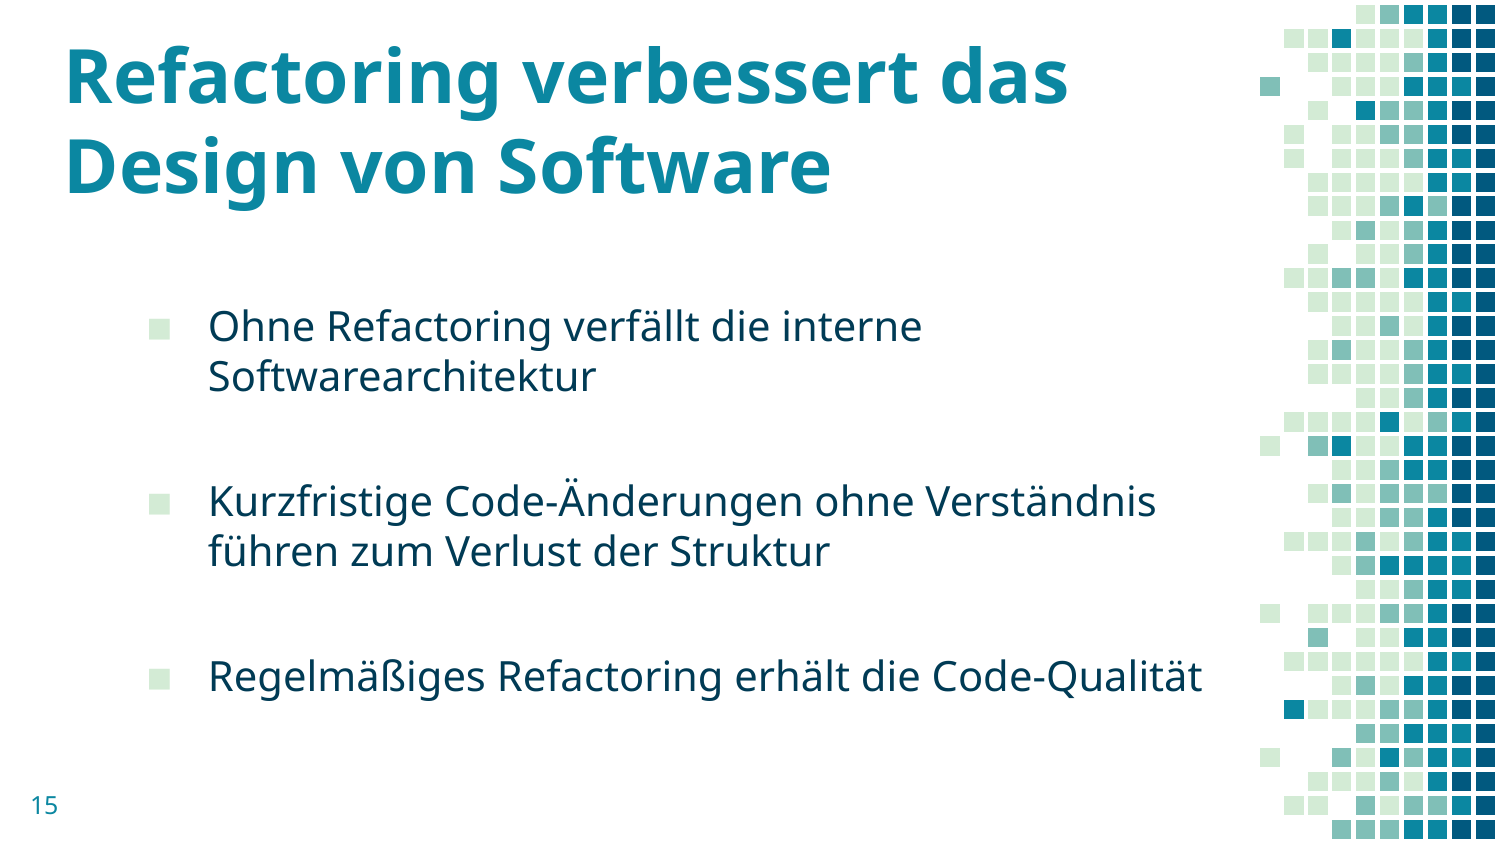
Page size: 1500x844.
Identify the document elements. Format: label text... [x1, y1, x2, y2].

list Ohne Refactoring verfällt die interne Softwarearchitektur Kurzfristige Code-Änderungen ohne Verständnis führen zum Verlust der Struktur Regelmäßiges Refactoring erhält die Code-Qualität [117, 284, 1227, 774]
slide_number 15 [15, 774, 105, 839]
title Refactoring verbessert das Design von Software [49, 20, 1159, 224]
